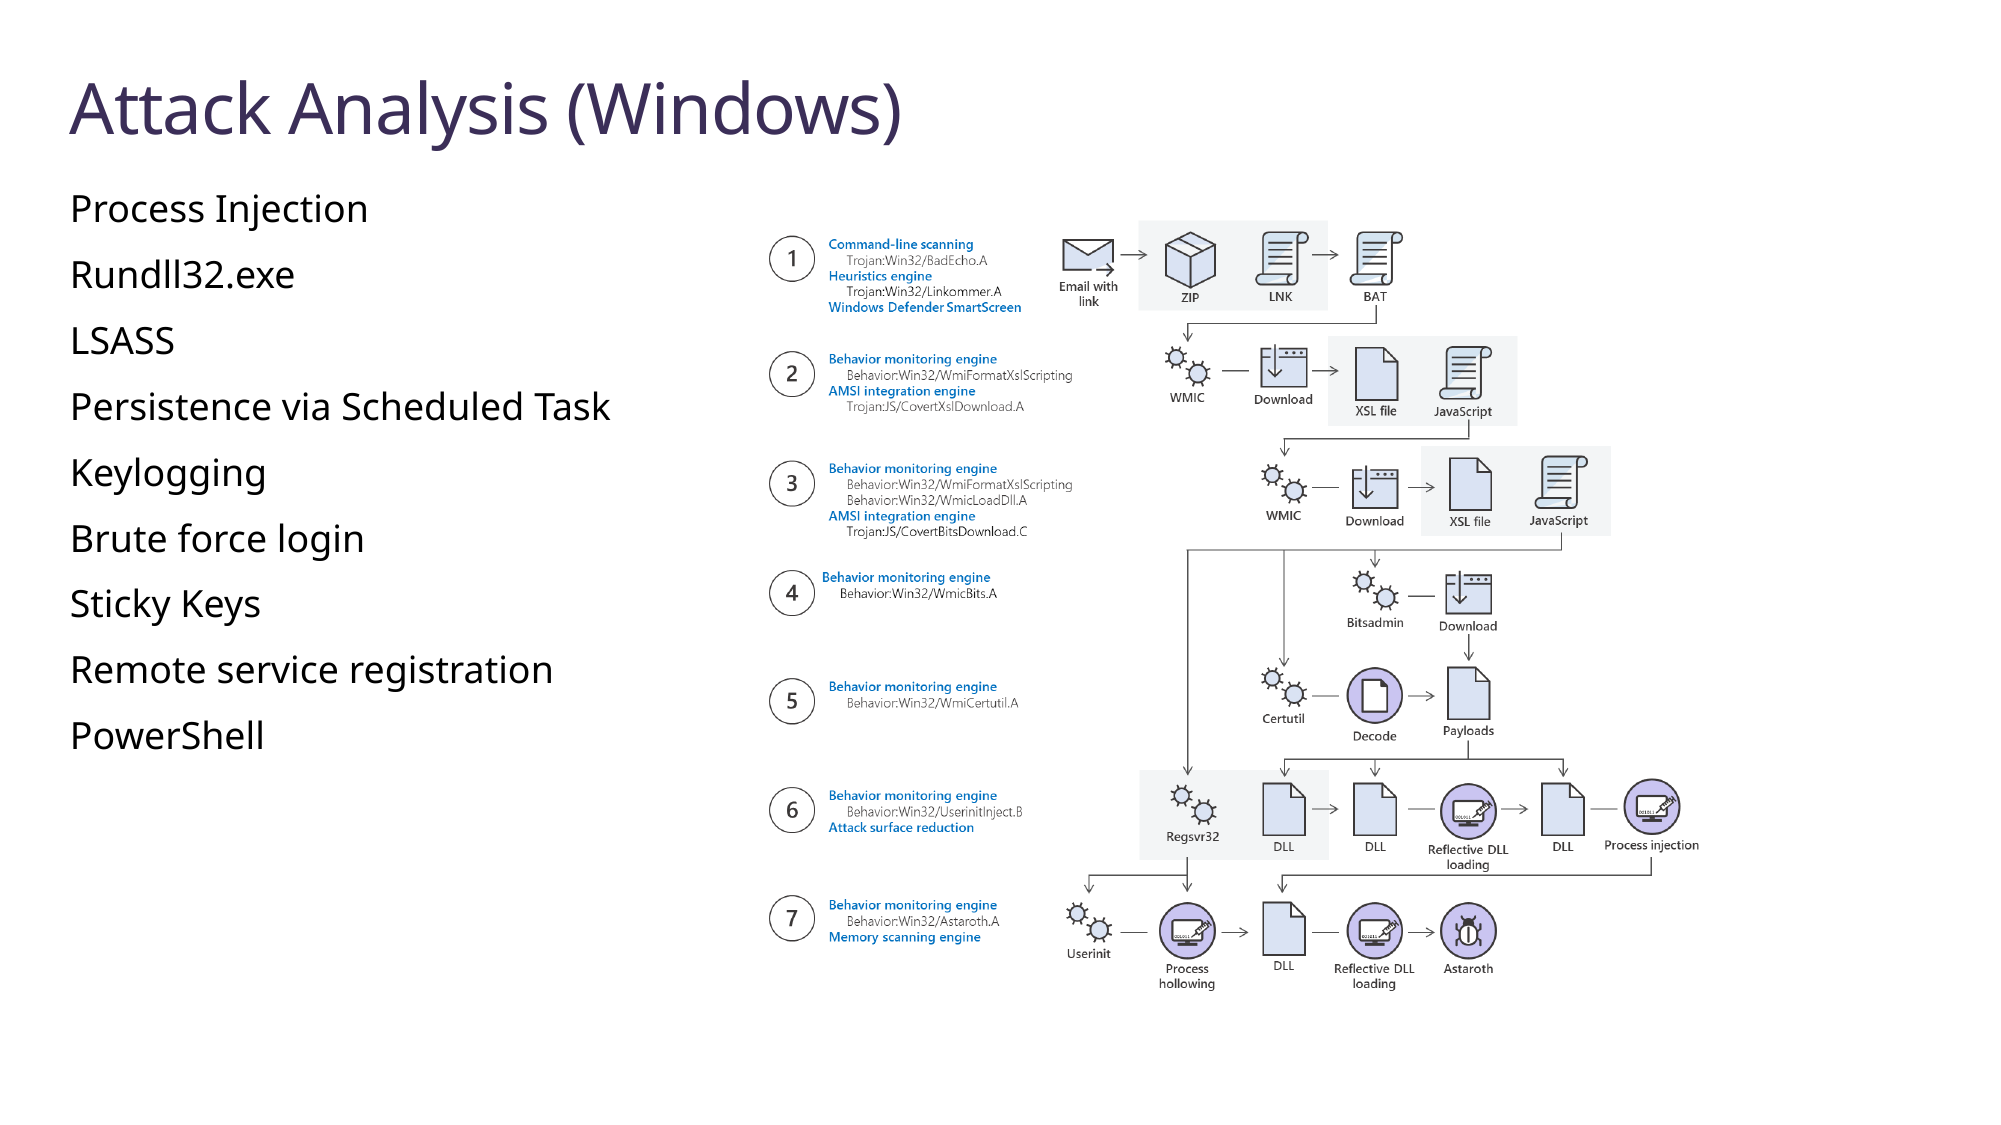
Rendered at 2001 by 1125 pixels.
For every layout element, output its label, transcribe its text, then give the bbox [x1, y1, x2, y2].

title Attack Analysis (Windows) [69, 36, 1206, 161]
picture [750, 212, 1711, 1009]
list Process Injection Rundll32.exe LSASS Persistence via Scheduled Task Keylogging Brute force login Sticky Keys Remote service registration PowerShell [69, 185, 1292, 351]
